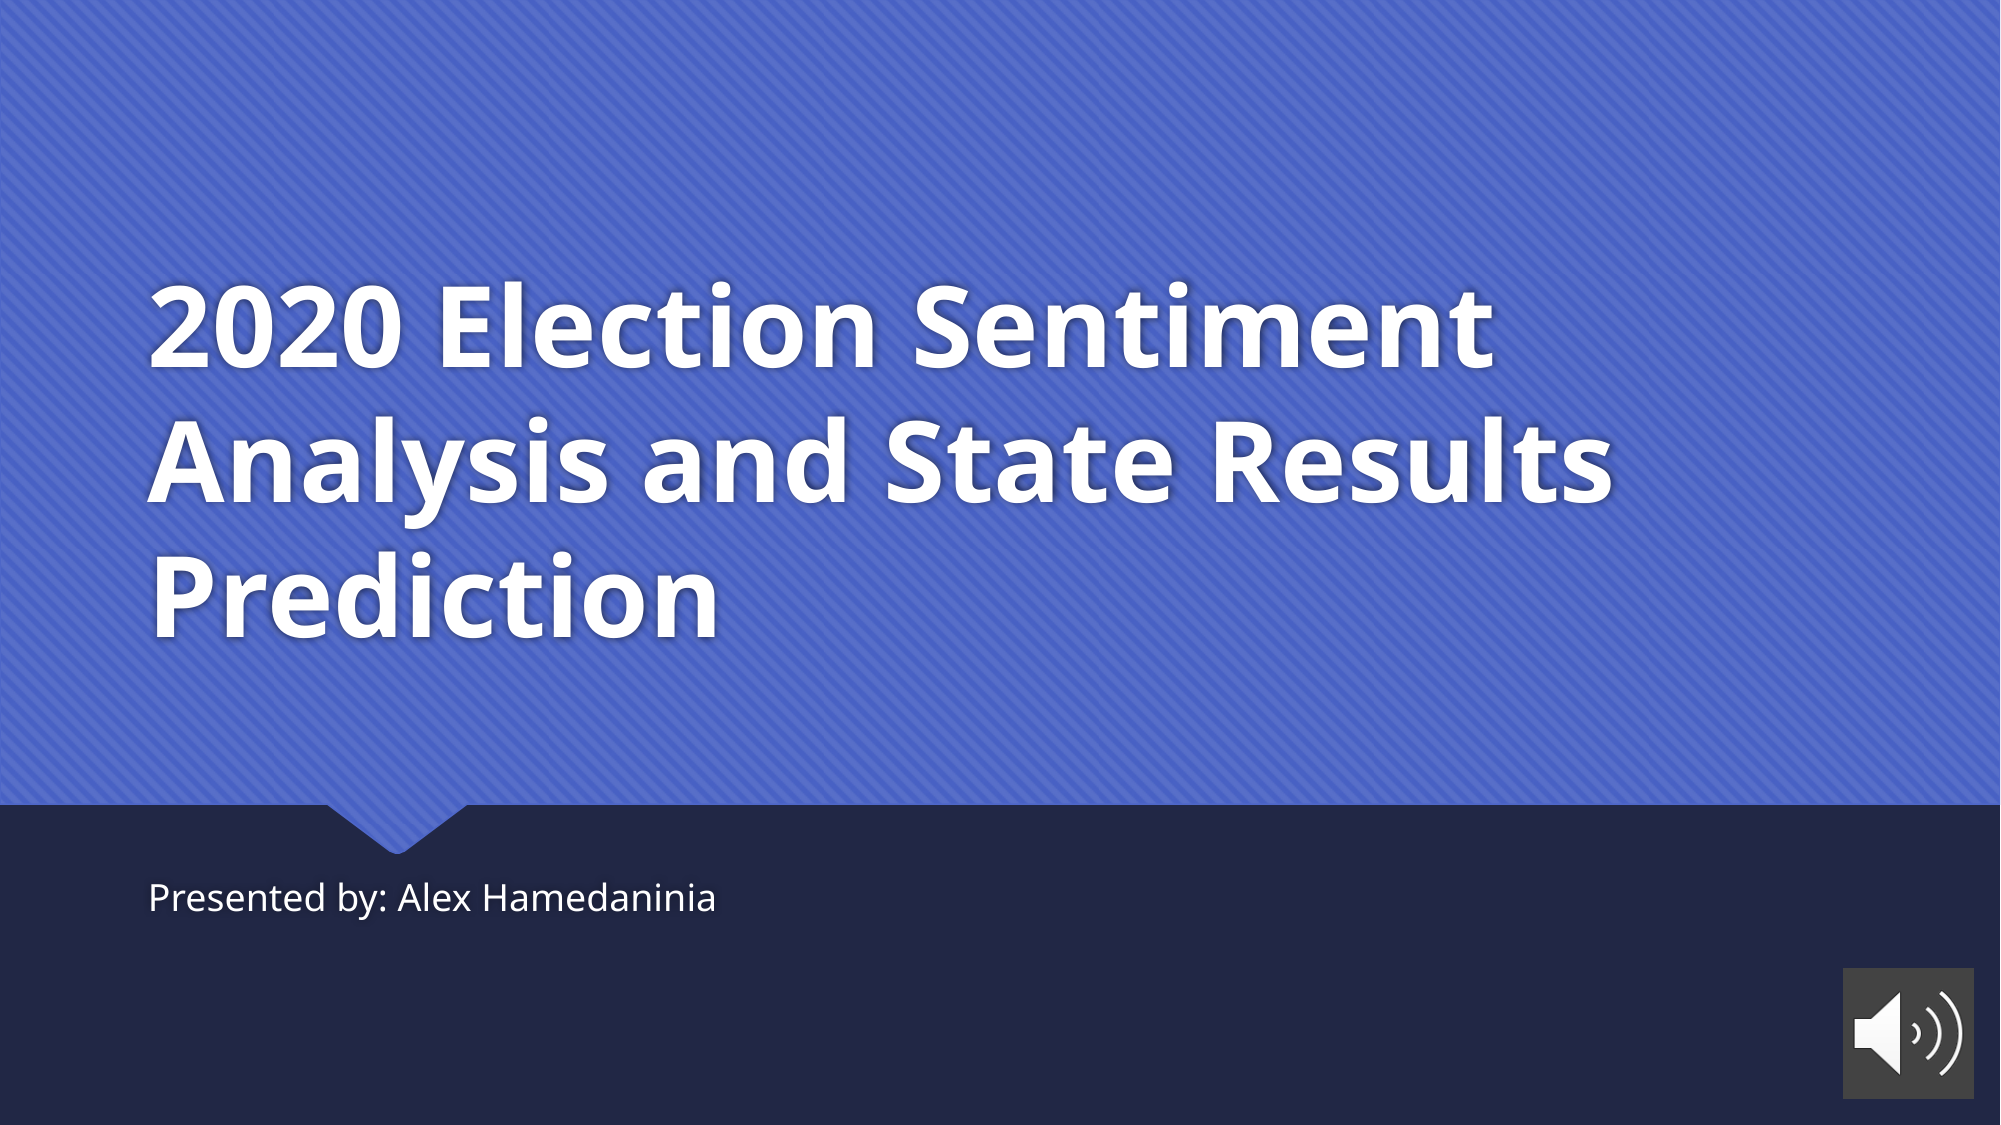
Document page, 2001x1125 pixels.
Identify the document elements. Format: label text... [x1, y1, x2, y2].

title 2020 Election Sentiment Analysis and State Results Prediction [132, 450, 1868, 862]
subtitle Presented by: Alex Hamedaninia [132, 866, 1868, 938]
picture [1841, 966, 1976, 1101]
